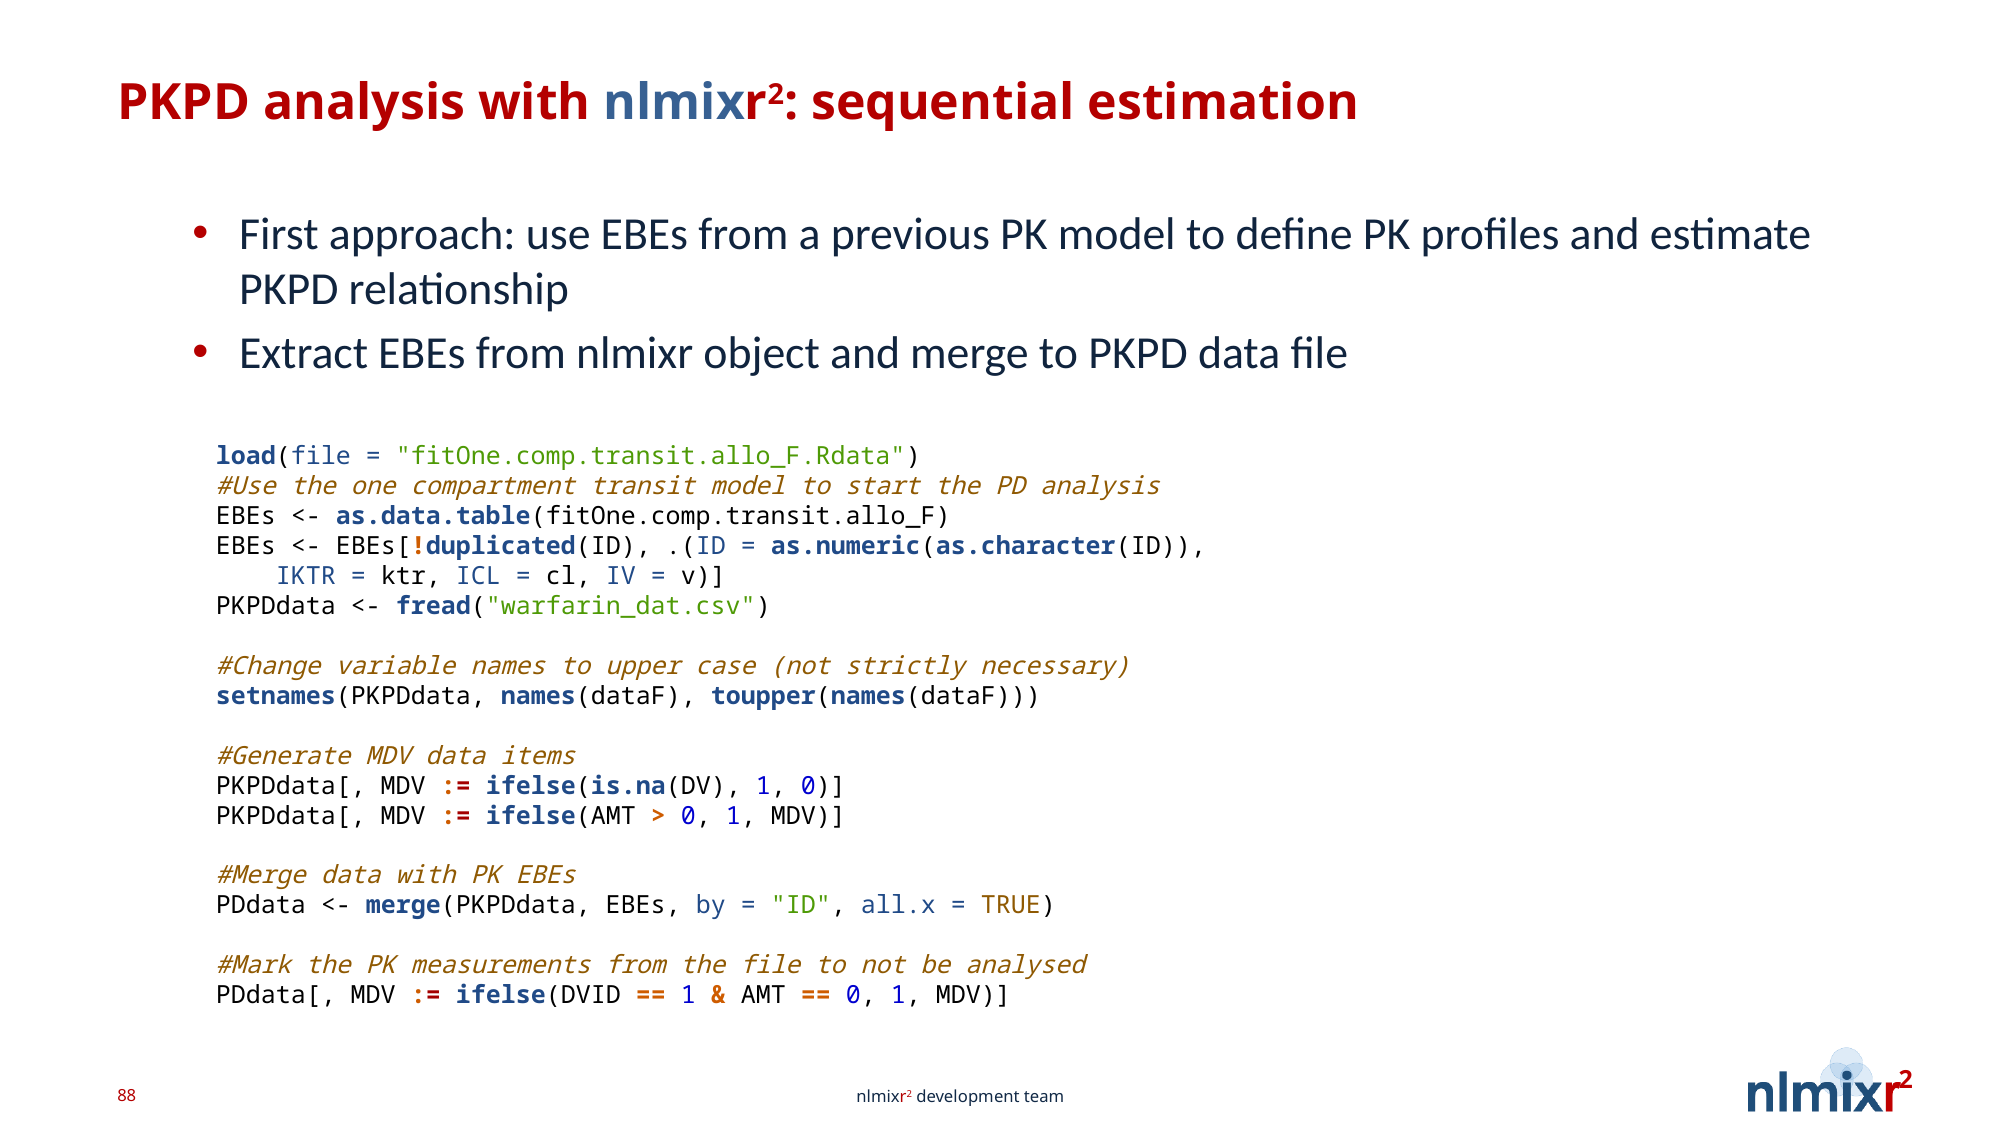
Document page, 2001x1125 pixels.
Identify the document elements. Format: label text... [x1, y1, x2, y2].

picture [1738, 1036, 1910, 1123]
slide_number 88 [102, 1076, 276, 1115]
list First approach: use EBEs from a previous PK model to define PK profiles and estimate PKPD relationship Extract EBEs from nlmixr object and merge to PKPD data file [102, 196, 1898, 1047]
title PKPD analysis with nlmixr2: sequential estimation [102, 18, 1898, 181]
footer nlmixr2 development team [354, 1076, 1567, 1115]
text_box load(file = "fitOne.comp.transit.allo_F.Rdata") #Use the one compartment transit model to start the PD analysis EBEs <- as.data.table(fitOne.comp.transit.allo_F) EBEs <- EBEs[!duplicated(ID), .(ID = as.numeric(as.character(ID)), IKTR = ktr, ICL = cl, IV = v)] PKPDdata <- fread("warfarin_dat.csv") #Change variable names to upper case (not strictly necessary) setnames(PKPDdata, names(dataF), toupper(names(dataF))) #Generate MDV data items PKPDdata[, MDV := ifelse(is.na(DV), 1, 0)] PKPDdata[, MDV := ifelse(AMT > 0, 1, MDV)] #Merge data with PK EBEs PDdata <- merge(PKPDdata, EBEs, by = "ID", all.x = TRUE) #Mark the PK measurements from the file to not be analysed PDdata[, MDV := ifelse(DVID == 1 & AMT == 0, 1, MDV)] [201, 432, 1572, 1047]
